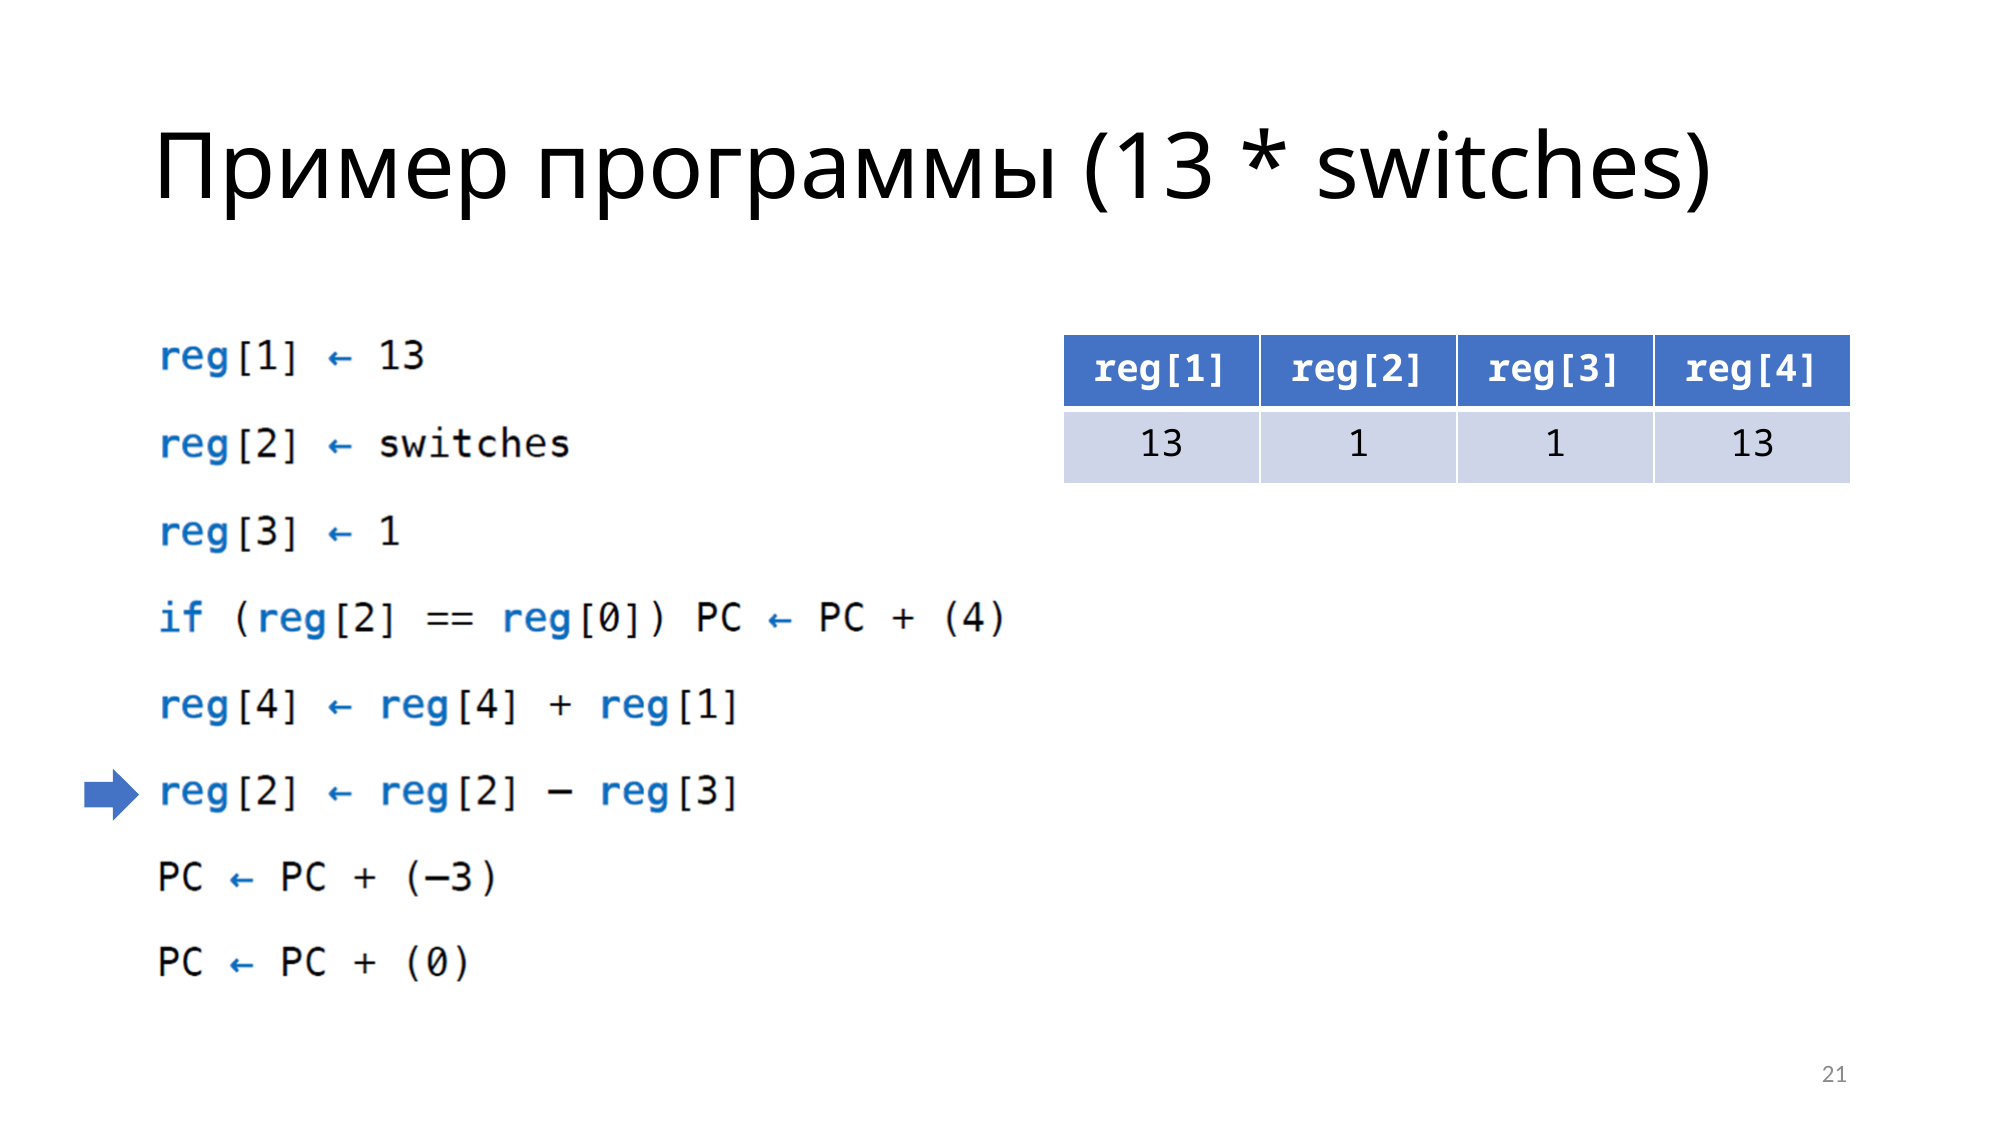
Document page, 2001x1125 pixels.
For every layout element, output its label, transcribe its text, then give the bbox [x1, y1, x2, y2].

table_cell 13 [1140, 412, 1259, 483]
table_header reg[4] [1655, 335, 1850, 406]
table_cell 1 [1458, 412, 1653, 483]
slide_number 21 [1412, 1042, 1863, 1103]
text_box [84, 768, 137, 821]
table_cell 13 [1655, 412, 1850, 483]
table_header reg[3] [1458, 335, 1653, 406]
picture [137, 320, 1140, 1000]
title Пример программы (13 * switches) [137, 59, 1863, 278]
table_header reg[2] [1261, 335, 1456, 406]
table_header reg[1] [1140, 335, 1259, 406]
table_cell 1 [1261, 412, 1456, 483]
